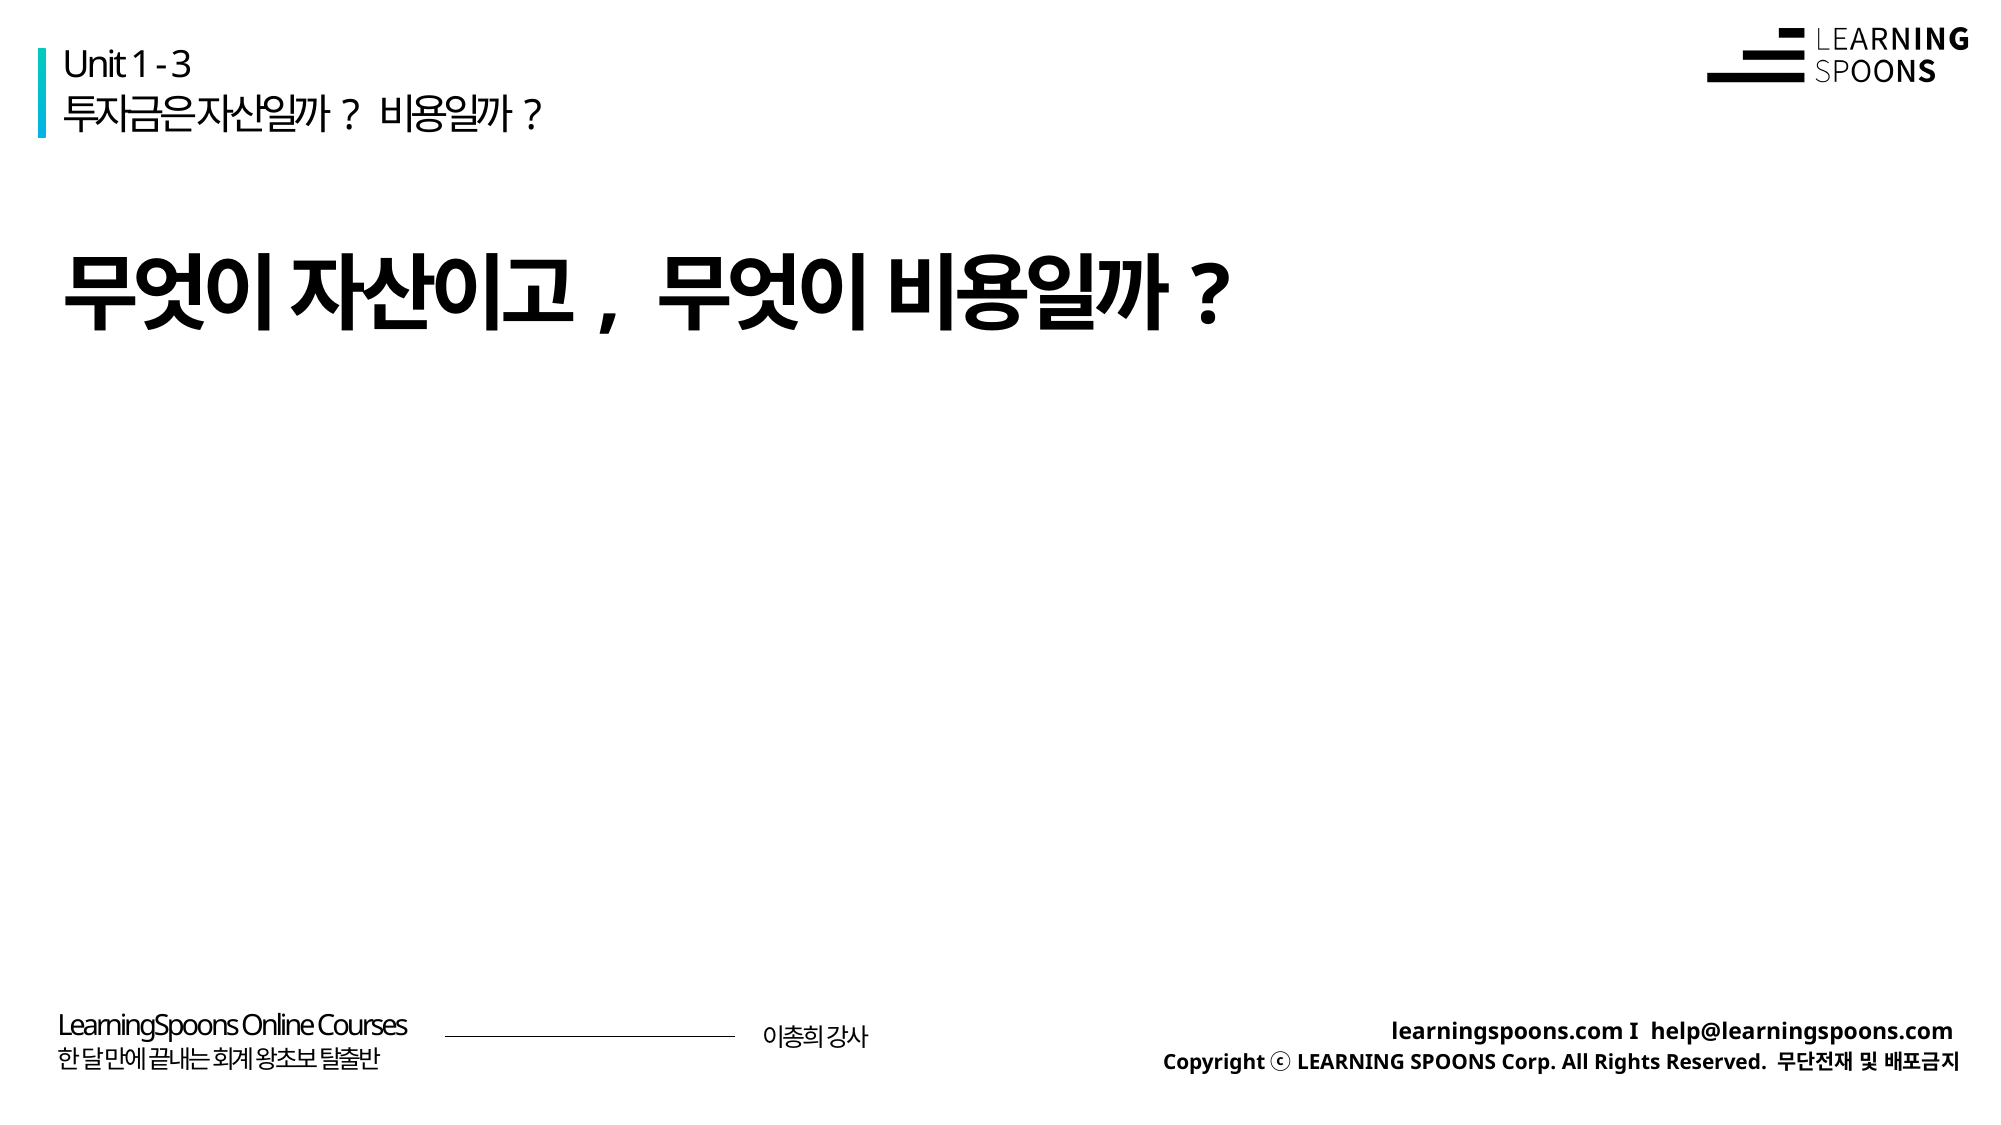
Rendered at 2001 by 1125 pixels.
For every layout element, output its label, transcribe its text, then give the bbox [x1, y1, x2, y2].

picture [1705, 25, 1970, 85]
text_box Unit 1 - 3 [50, 28, 897, 76]
text_box 무엇이 자산이고, 무엇이 비용일까? [50, 198, 2000, 465]
text_box [38, 48, 46, 138]
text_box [0, 786, 1975, 1125]
text_box 투자금은 자산일까? 비용일까? [50, 76, 1877, 150]
